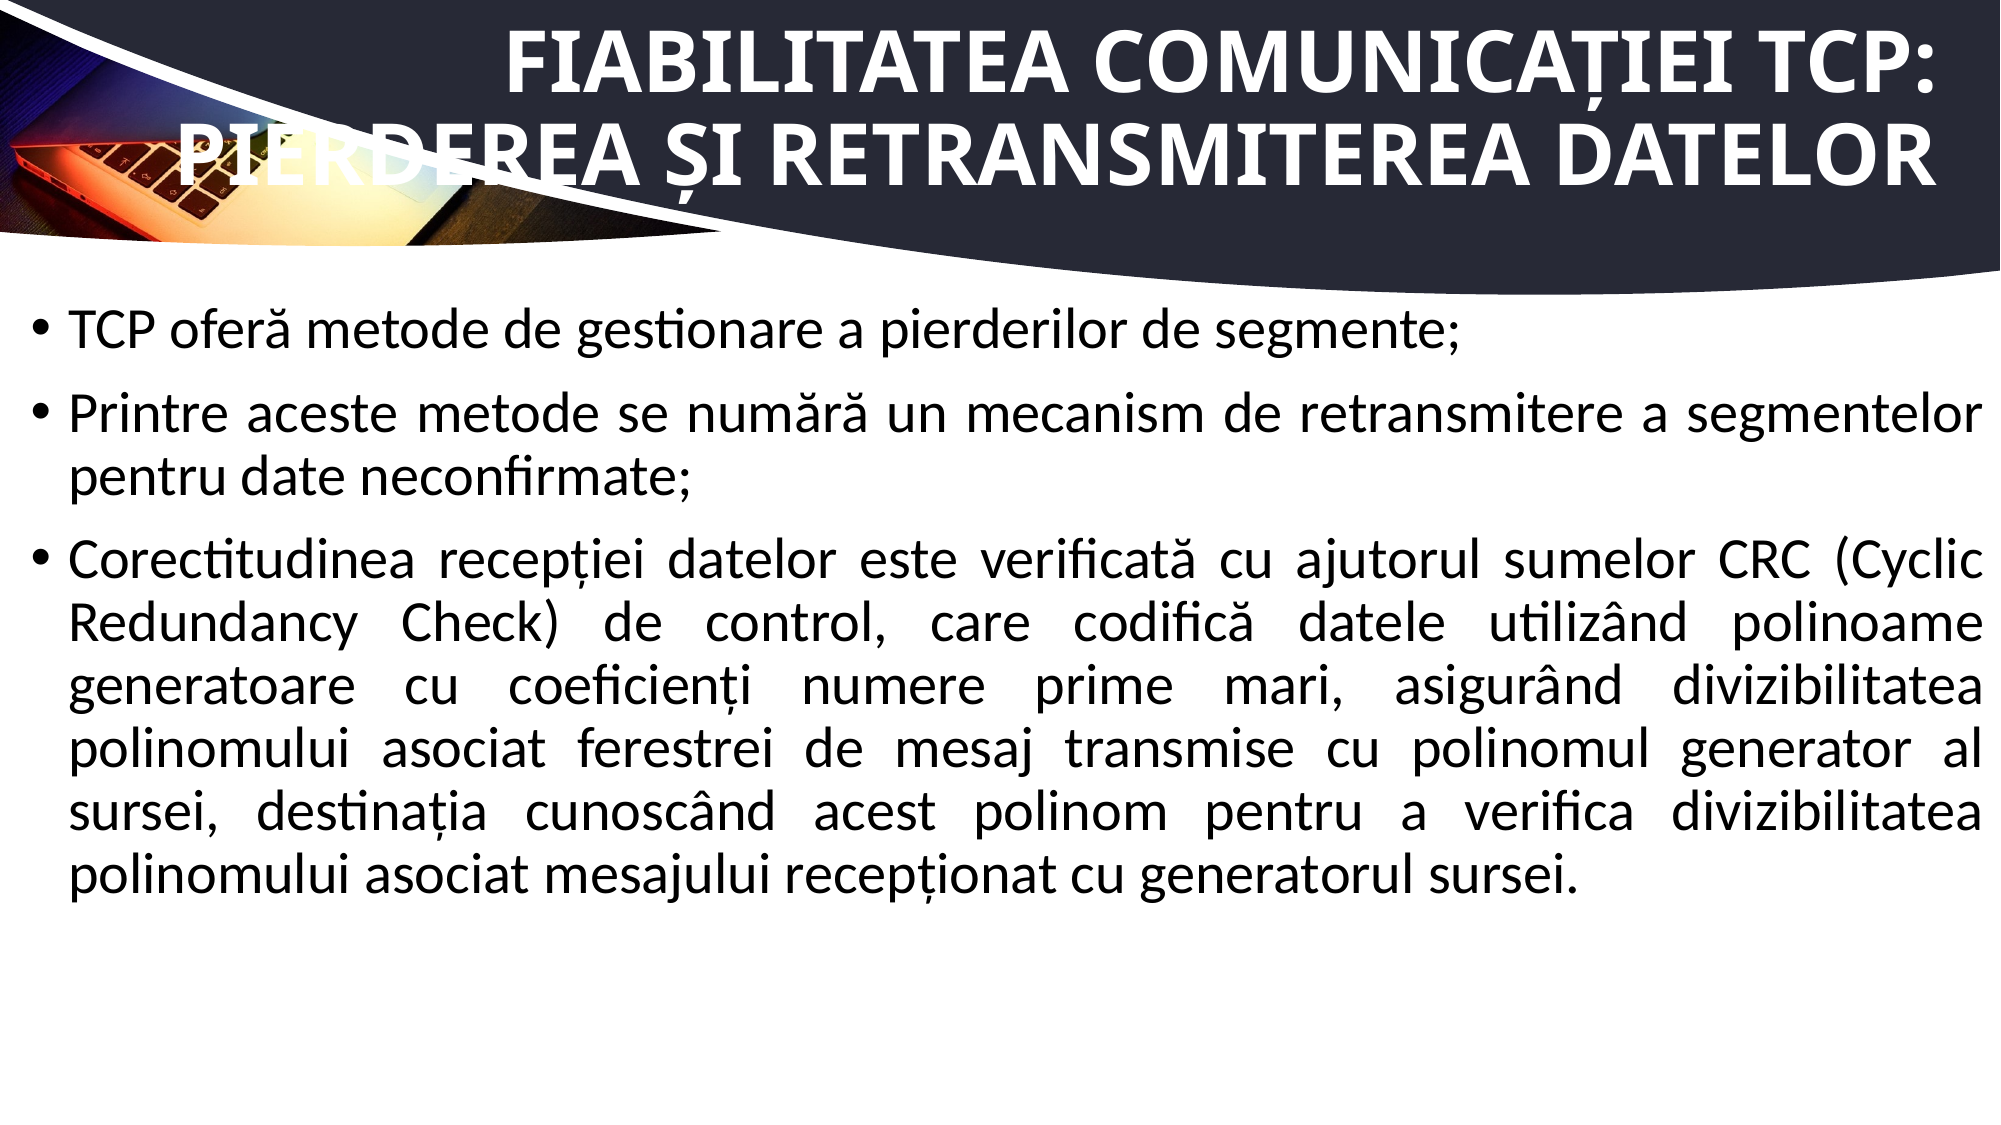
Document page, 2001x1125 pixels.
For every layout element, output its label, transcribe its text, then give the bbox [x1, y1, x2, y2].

text_box TCP oferă metode de gestionare a pierderilor de segmente; Printre aceste metode se numără un mecanism de retransmitere a segmentelor pentru date neconfirmate; Corectitudinea recepției datelor este verificată cu ajutorul sumelor CRC (Cyclic Redundancy Check) de control, care codifică datele utilizând polinoame generatoare cu coeficienți numere prime mari, asigurând divizibilitatea polinomului asociat ferestrei de mesaj transmise cu polinomul generator al sursei, destinația cunoscând acest polinom pentru a verifica divizibilitatea polinomului asociat mesajului recepționat cu generatorul sursei. [15, 291, 2000, 1123]
title Fiabilitatea comunicației TCP: Pierderea și retransmiterea datelor [137, 2, 2000, 220]
picture [0, 9, 722, 247]
